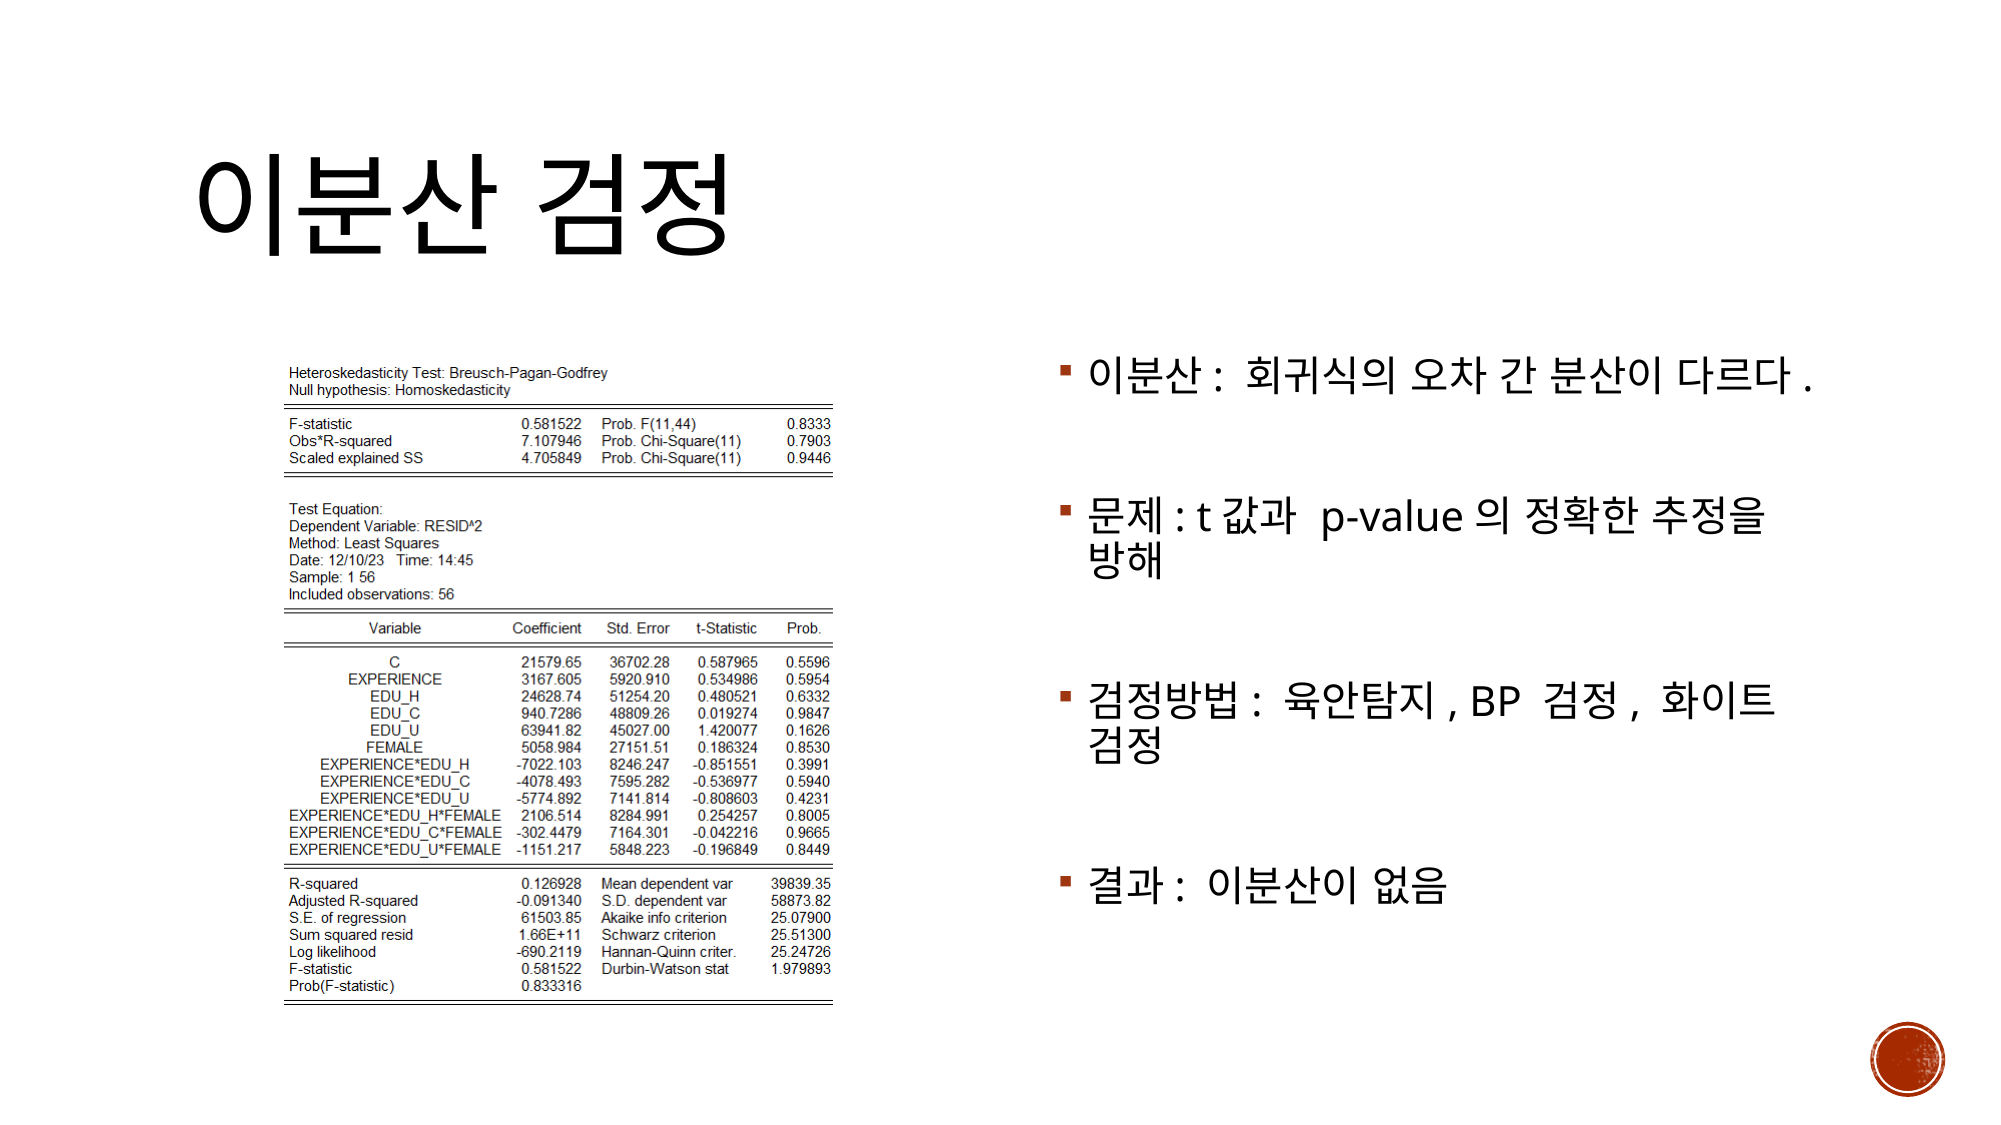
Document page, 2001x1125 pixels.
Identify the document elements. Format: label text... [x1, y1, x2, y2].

title 이분산 검정 [175, 79, 1826, 344]
list 이분산: 회귀식의 오차 간 분산이 다르다. 문제: t값과 p-value의 정확한 추정을 방해 검정방법: 육안탐지, BP 검정, 화이트 검정 결과: 이분산이 없음 [1042, 348, 1826, 1013]
picture [280, 359, 852, 1013]
